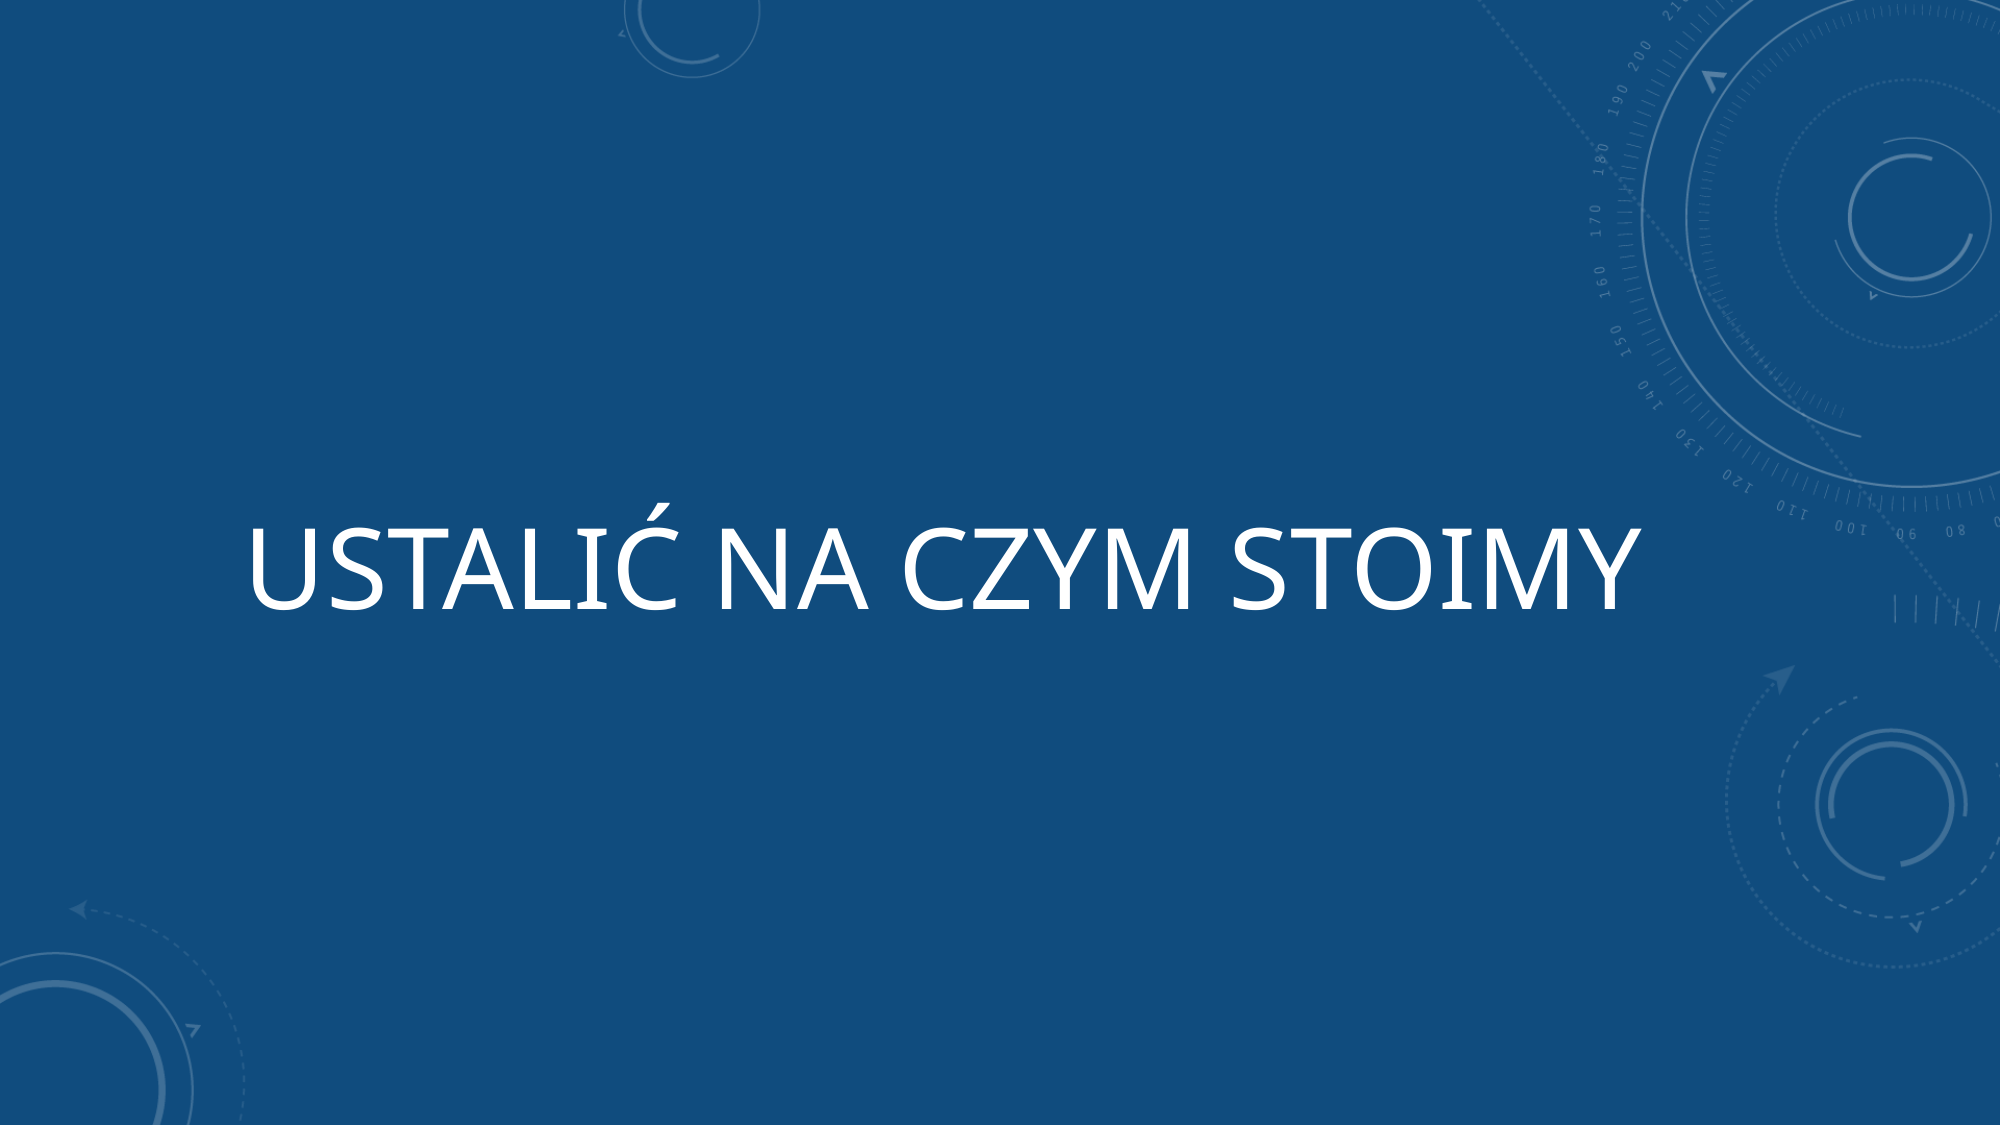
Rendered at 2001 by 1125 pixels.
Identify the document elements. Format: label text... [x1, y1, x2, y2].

title Ustalić na czym stoimy [112, 99, 1775, 1029]
picture [0, 0, 2000, 1125]
